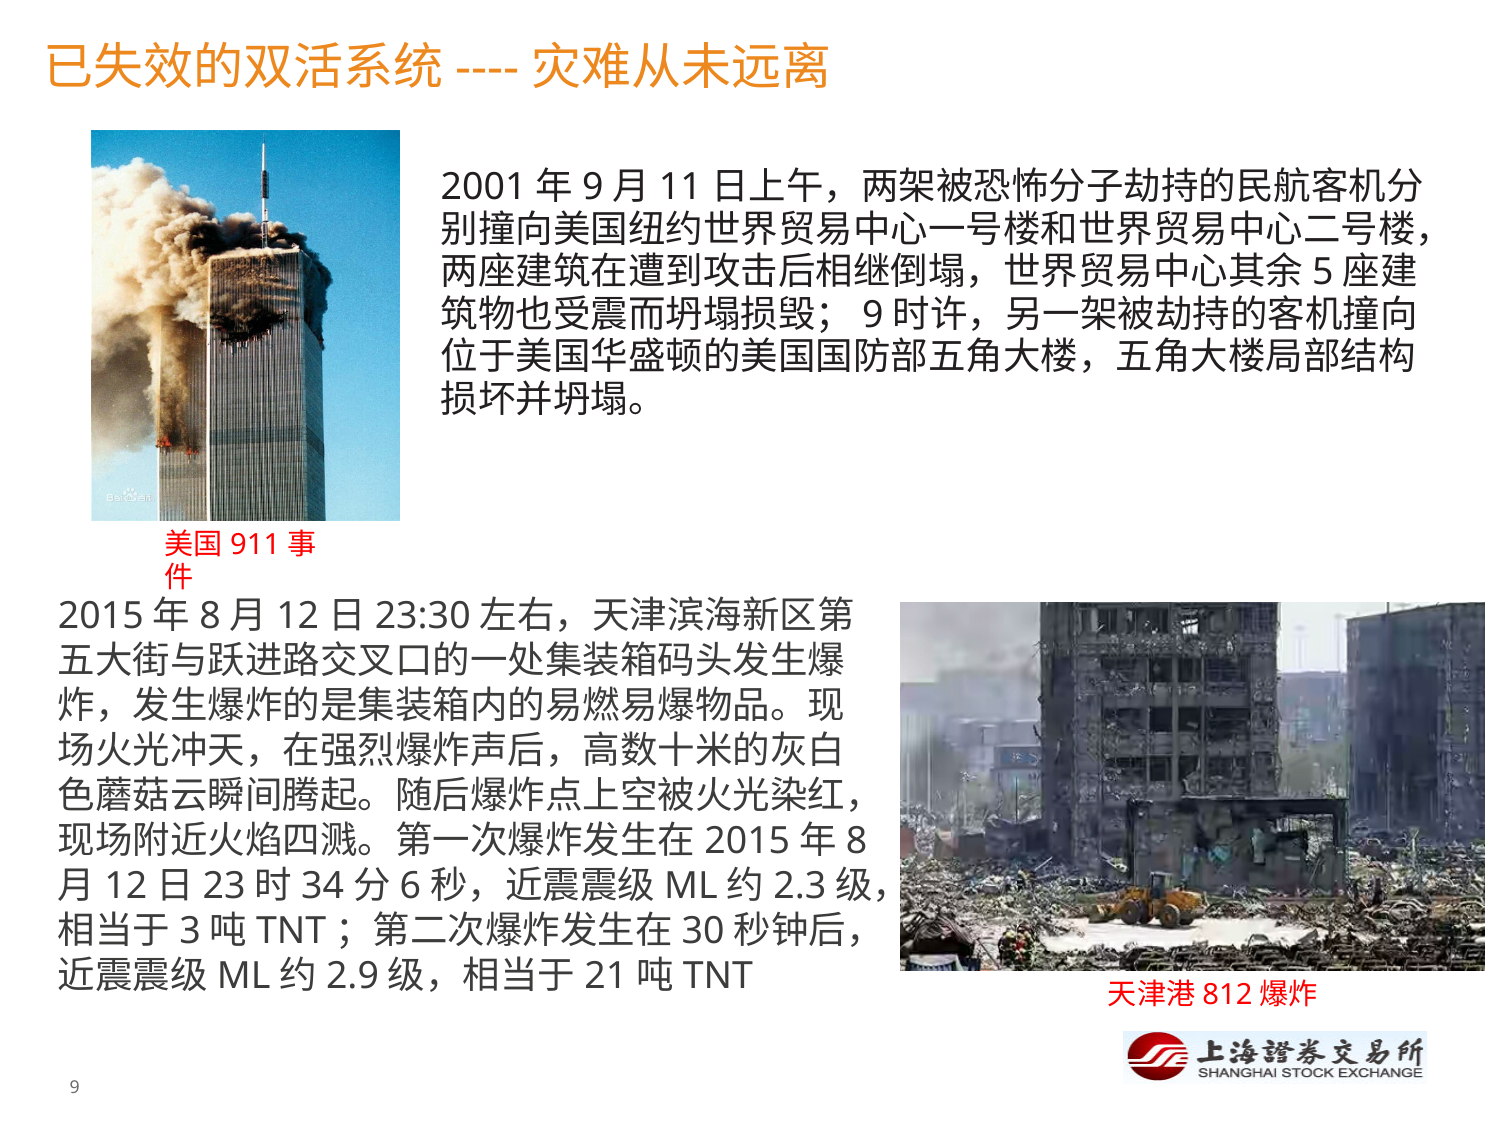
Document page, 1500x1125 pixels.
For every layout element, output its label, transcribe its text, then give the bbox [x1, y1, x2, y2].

text_box 天津港812爆炸 [1093, 979, 1373, 1019]
text_box 2001年9月11日上午，两架被恐怖分子劫持的民航客机分别撞向美国纽约世界贸易中心一号楼和世界贸易中心二号楼，两座建筑在遭到攻击后相继倒塌，世界贸易中心其余5座建筑物也受震而坍塌损毁；9时许，另一架被劫持的客机撞向位于美国华盛顿的美国国防部五角大楼，五角大楼局部结构损坏并坍塌。 [425, 157, 1449, 429]
picture [1123, 1031, 1428, 1084]
text_box 2015年8月12日23:30左右，天津滨海新区第五大街与跃进路交叉口的一处集装箱码头发生爆炸，发生爆炸的是集装箱内的易燃易爆物品。现场火光冲天，在强烈爆炸声后，高数十米的灰白色蘑菇云瞬间腾起。随后爆炸点上空被火光染红，现场附近火焰四溅。第一次爆炸发生在2015年8月12日23时34分6秒，近震震级ML约2.3级，相当于3吨TNT；第二次爆炸发生在30秒钟后，近震震级ML约2.9级，相当于21吨TNT [43, 583, 893, 1003]
text_box 美国911事件 [149, 530, 355, 603]
title 已失效的双活系统----灾难从未远离 [43, 11, 1394, 96]
picture [900, 601, 1485, 971]
picture [90, 130, 400, 522]
